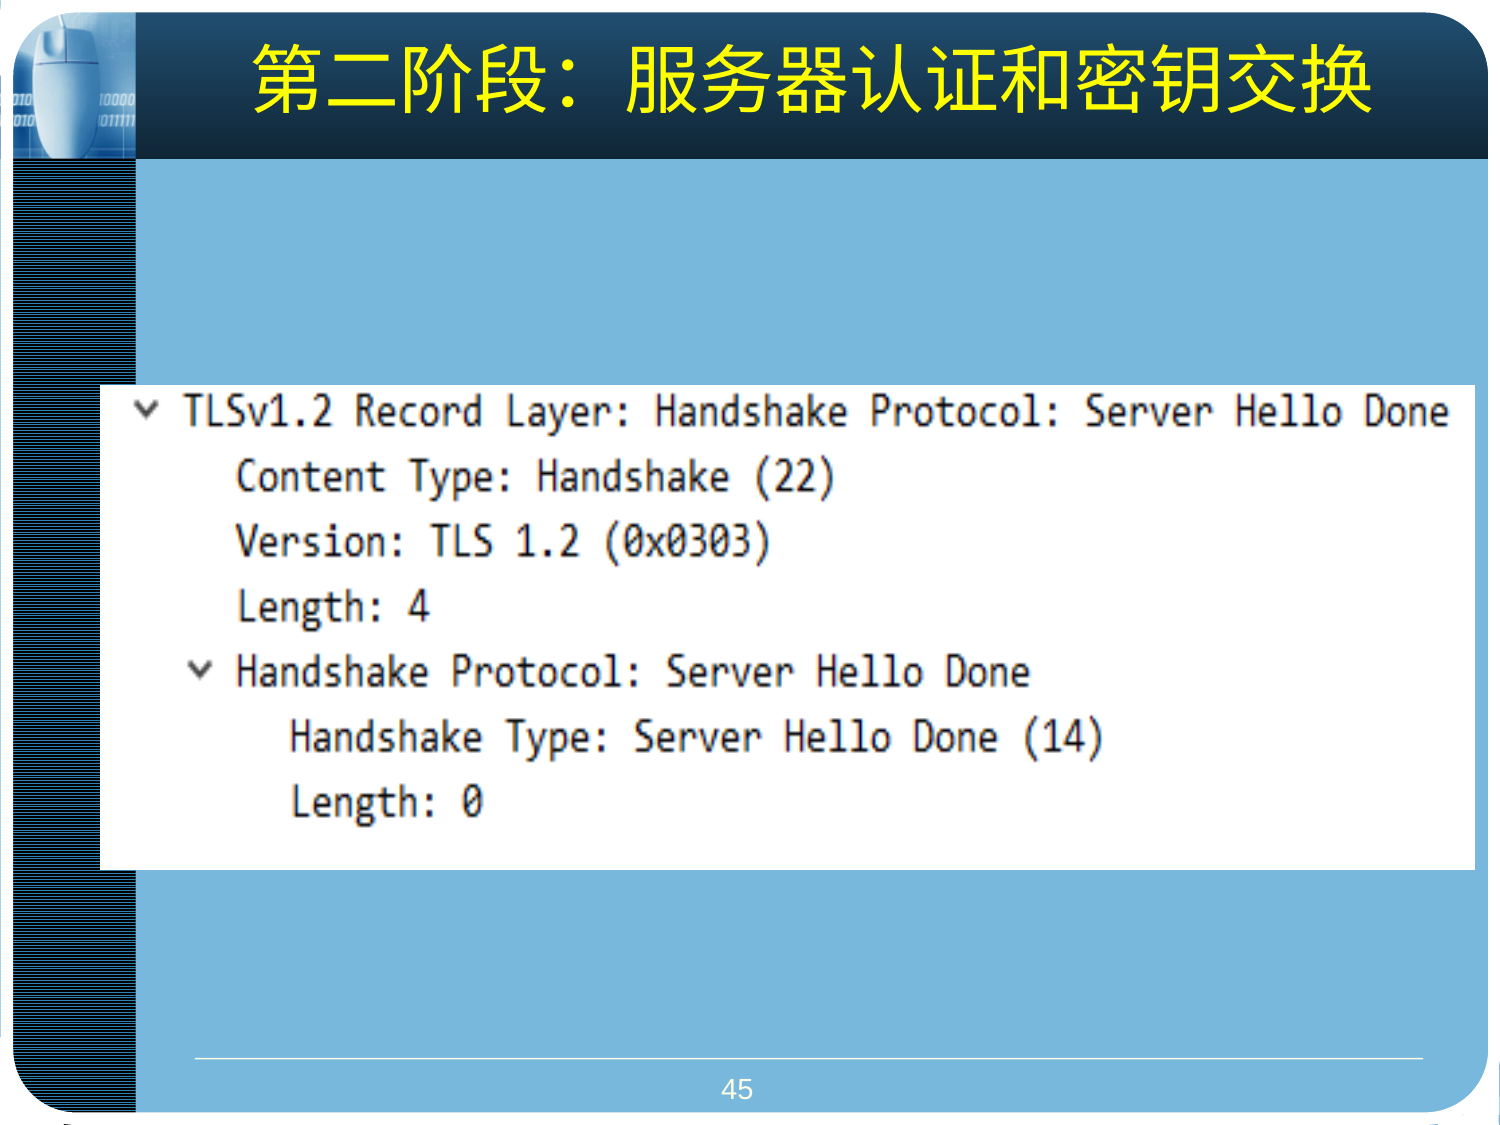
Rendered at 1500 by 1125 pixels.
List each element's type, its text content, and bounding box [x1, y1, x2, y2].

slide_number 45 [562, 1062, 913, 1113]
picture [100, 385, 1475, 870]
picture [14, 13, 136, 158]
title 第二阶段：服务器认证和密钥交换 [200, 19, 1425, 137]
